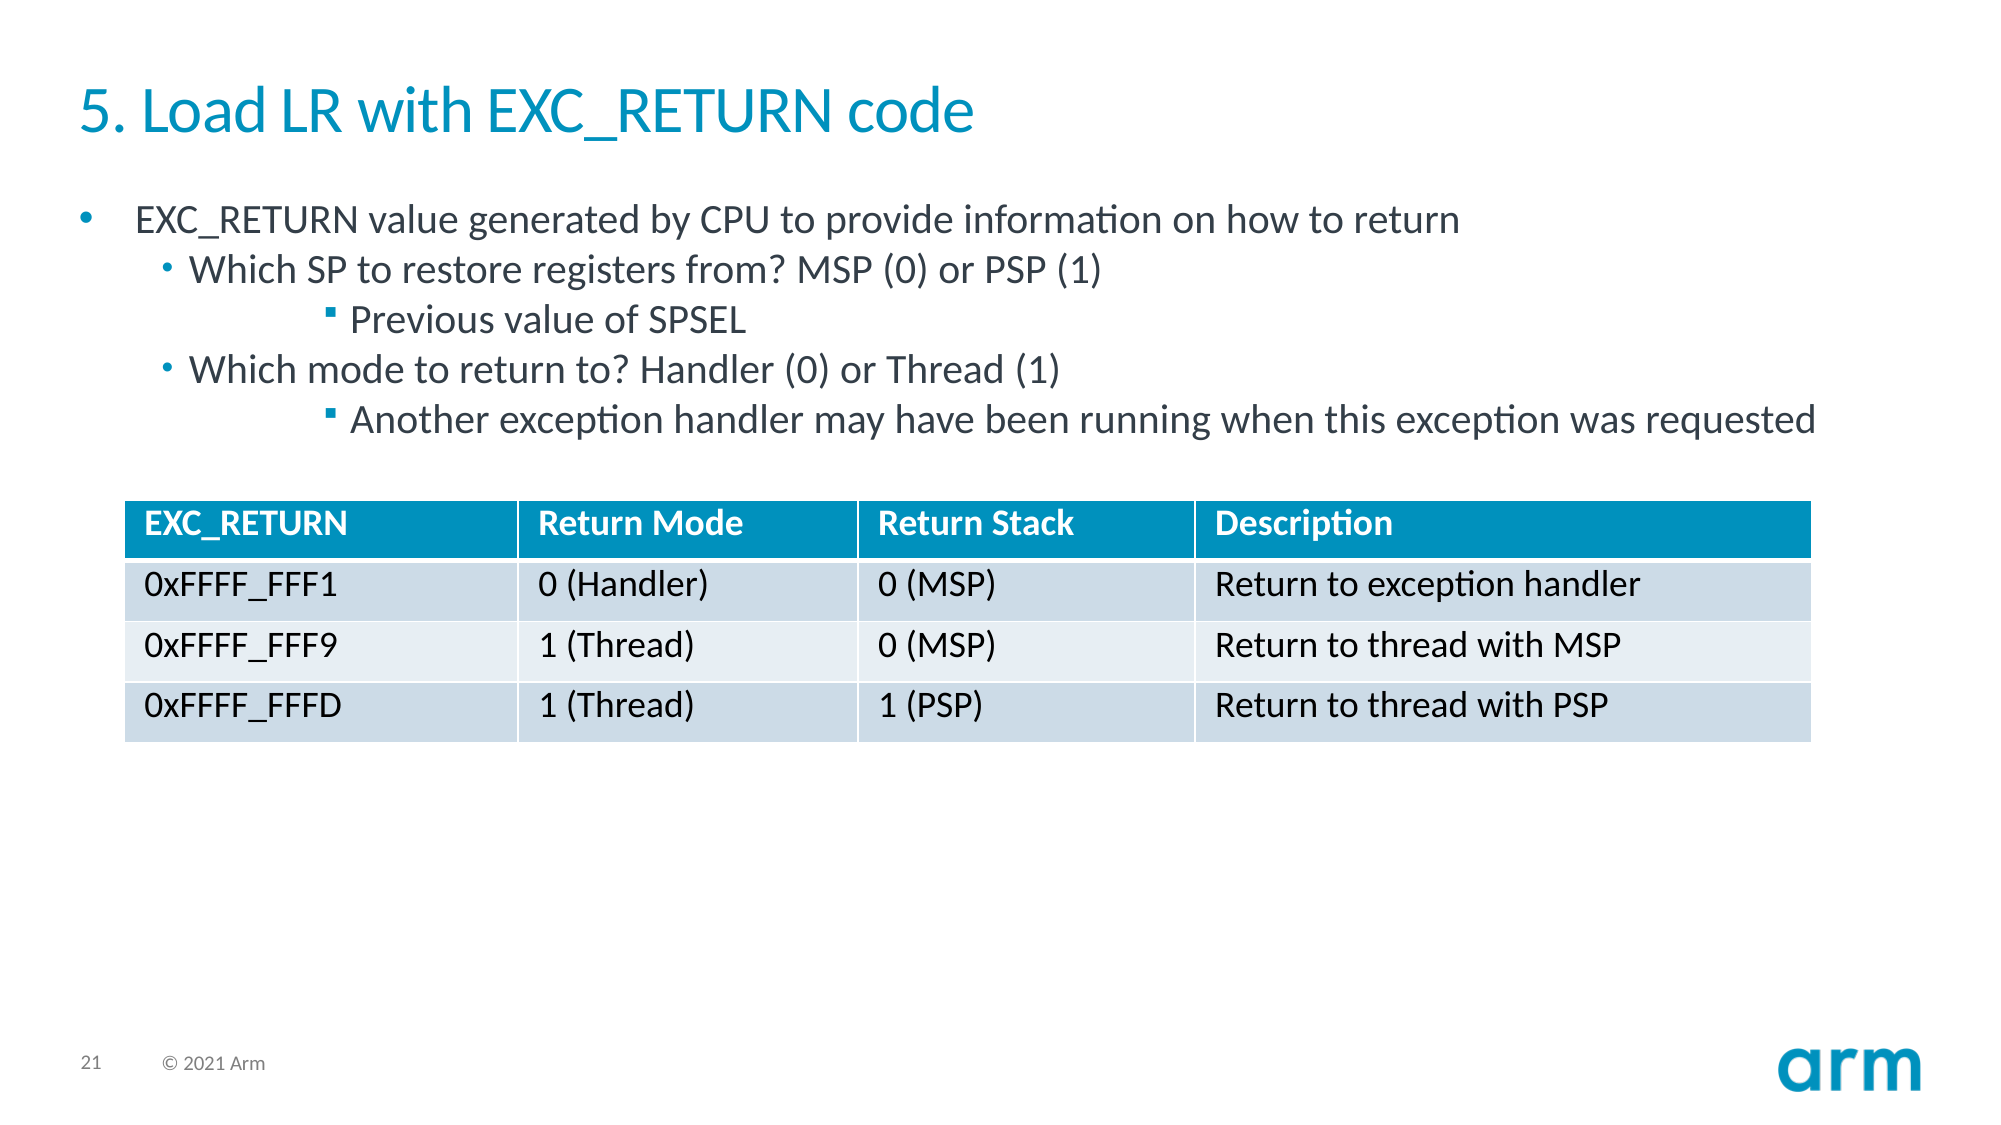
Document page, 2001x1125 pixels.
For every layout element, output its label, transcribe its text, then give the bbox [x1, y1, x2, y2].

table_cell 1 (PSP) [859, 683, 1194, 742]
table_cell 0 (MSP) [859, 622, 1194, 681]
table_cell Return to thread with PSP [1196, 683, 1811, 742]
table_cell 1 (Thread) [519, 683, 857, 742]
table_header Return Stack [859, 501, 1194, 558]
table_cell Return to thread with MSP [1196, 622, 1811, 681]
picture [1777, 1047, 1922, 1093]
table_cell 0 (Handler) [519, 563, 857, 621]
table_cell 0xFFFF_FFF9 [125, 622, 517, 681]
table_cell 0xFFFF_FFFD [125, 683, 517, 742]
title 5. Load LR with EXC_RETURN code [78, 78, 1922, 186]
table_cell 1 (Thread) [519, 622, 857, 681]
table_cell Return to exception handler [1196, 563, 1811, 621]
table_header Return Mode [519, 501, 857, 558]
table_cell 0 (MSP) [859, 563, 1194, 621]
table_header Description [1196, 501, 1811, 558]
table_header EXC_RETURN [125, 501, 517, 558]
table_cell 0xFFFF_FFF1 [125, 563, 517, 621]
list EXC_RETURN value generated by CPU to provide information on how to return Which SP to restore registers from? MSP (0) or PSP (1) Previous value of SPSEL Which mode to return to? Handler (0) or Thread (1) Another exception handler may have been running when this exception was requested [78, 192, 1922, 1004]
